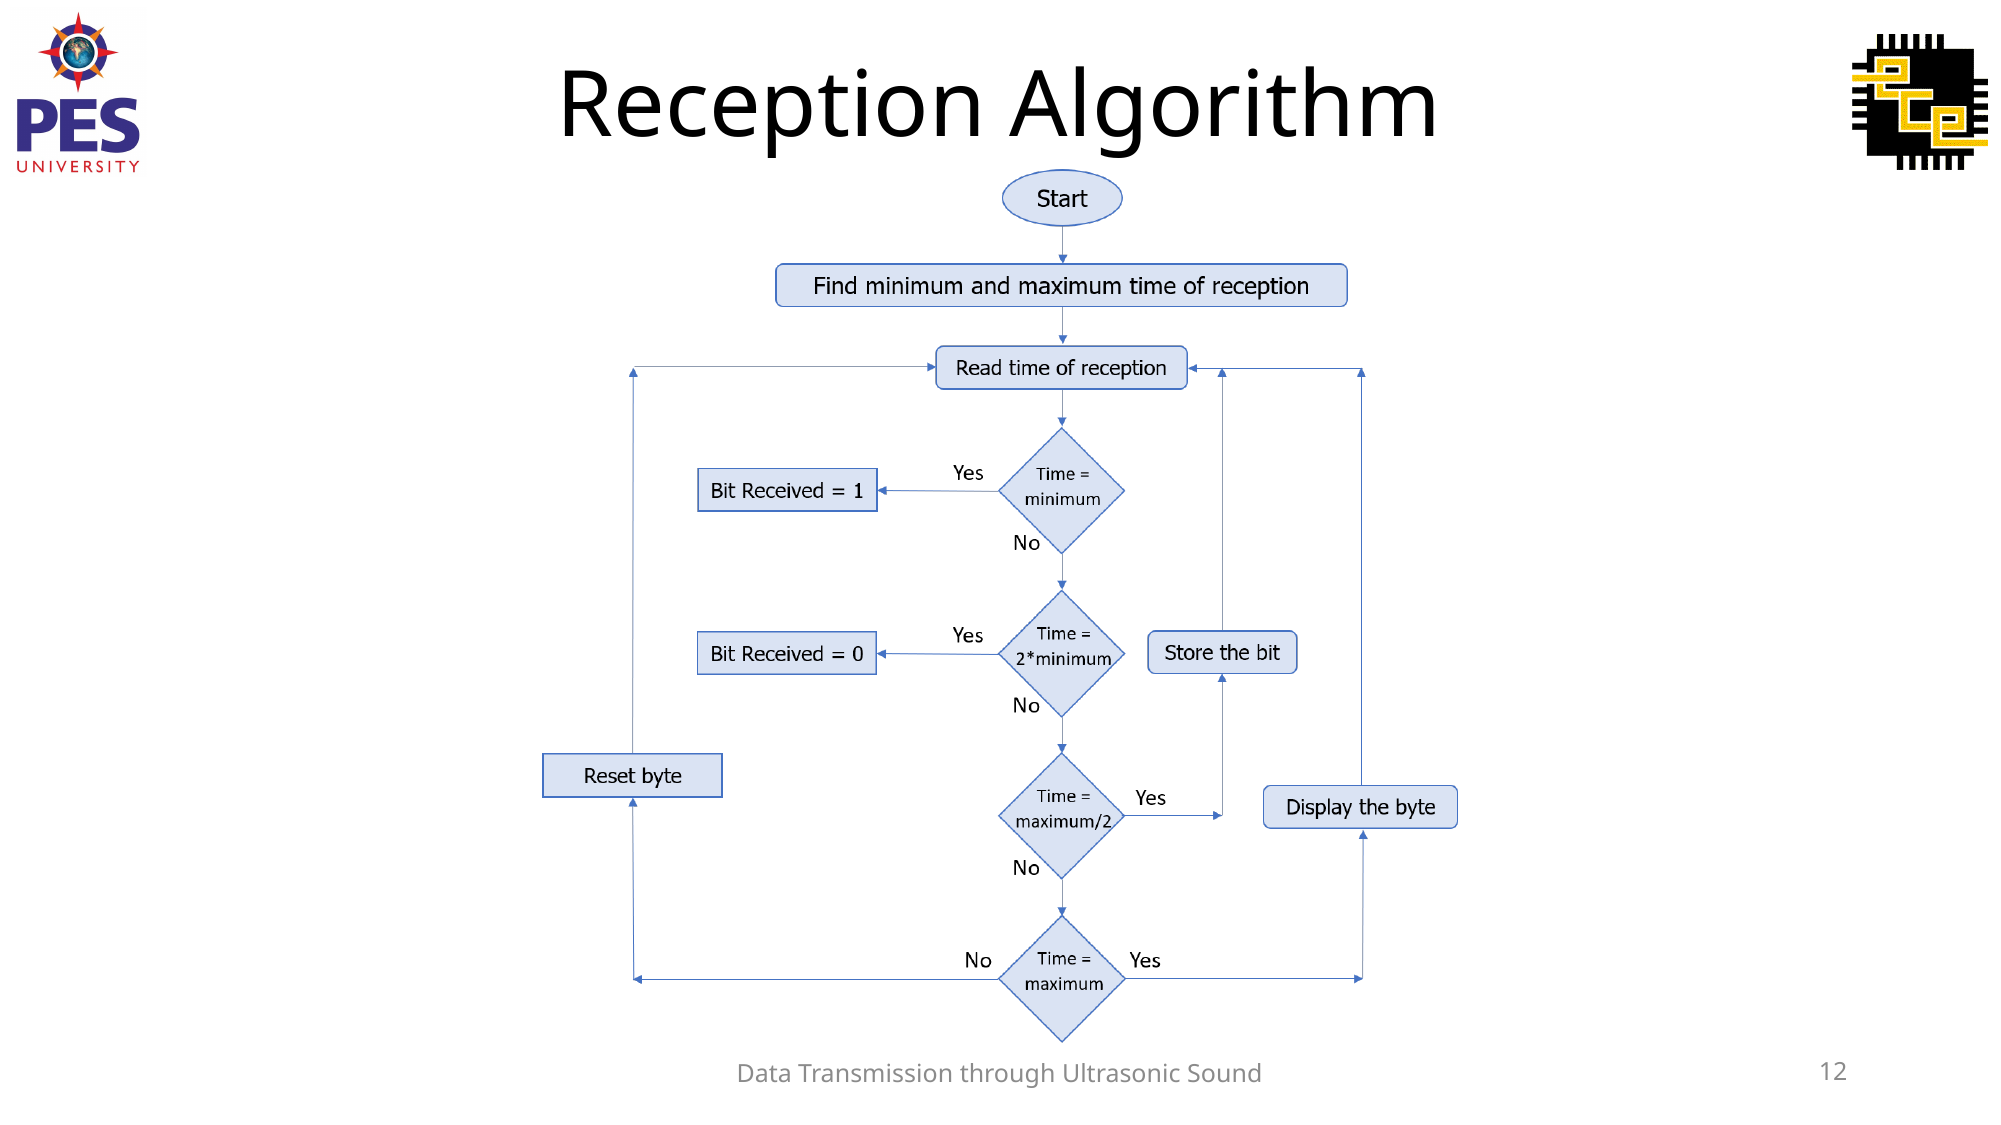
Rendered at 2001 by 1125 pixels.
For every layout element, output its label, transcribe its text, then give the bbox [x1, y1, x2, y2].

footer Data Transmission through Ultrasonic Sound [662, 1043, 1338, 1103]
picture [1852, 34, 1988, 170]
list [541, 169, 1458, 1043]
title Reception Algorithm [146, 36, 1853, 178]
slide_number 12 [1412, 1042, 1863, 1103]
picture [10, 7, 147, 177]
